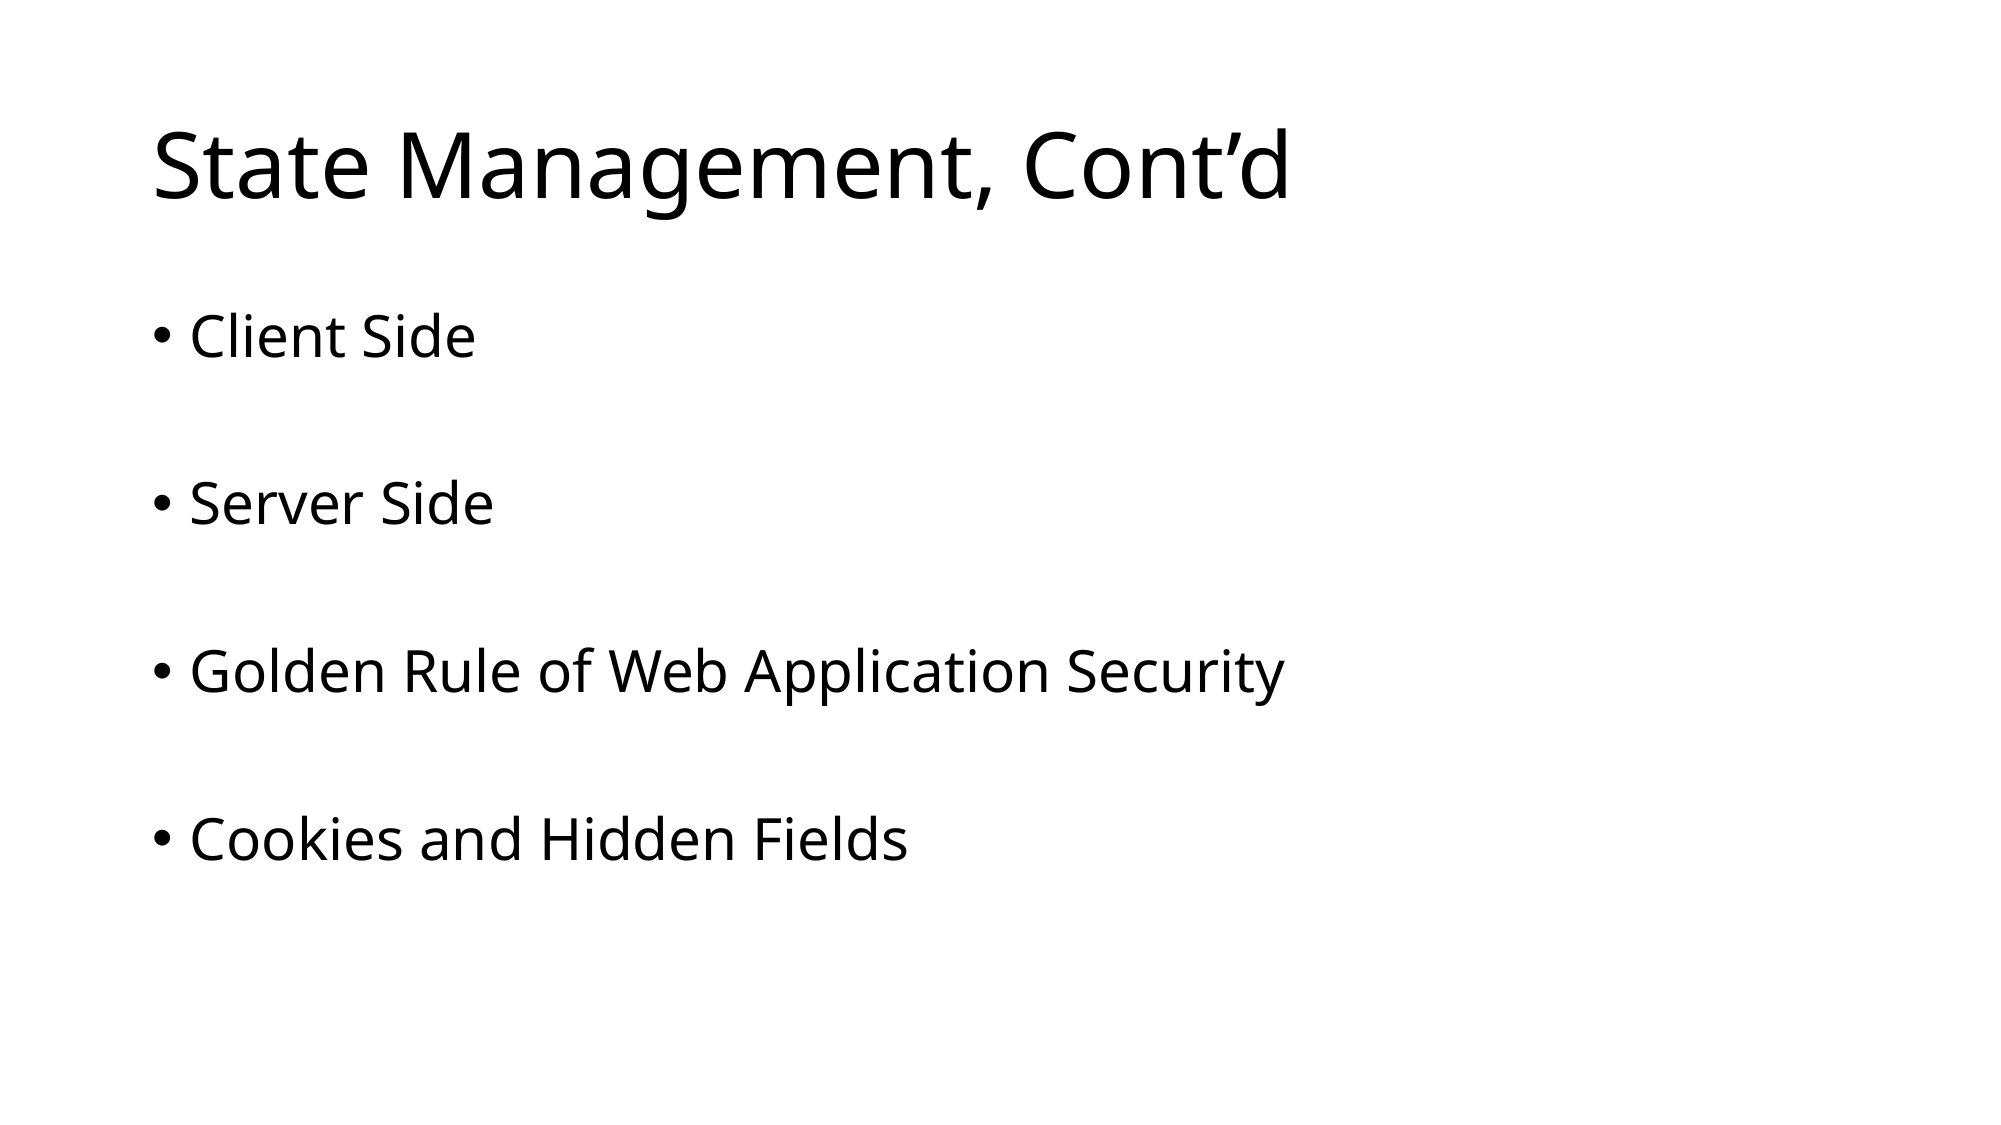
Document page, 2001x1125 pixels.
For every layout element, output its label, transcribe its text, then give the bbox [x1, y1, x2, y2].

list Client Side Server Side Golden Rule of Web Application Security Cookies and Hidden Fields [137, 299, 1863, 1014]
title State Management, Cont’d [137, 59, 1863, 278]
